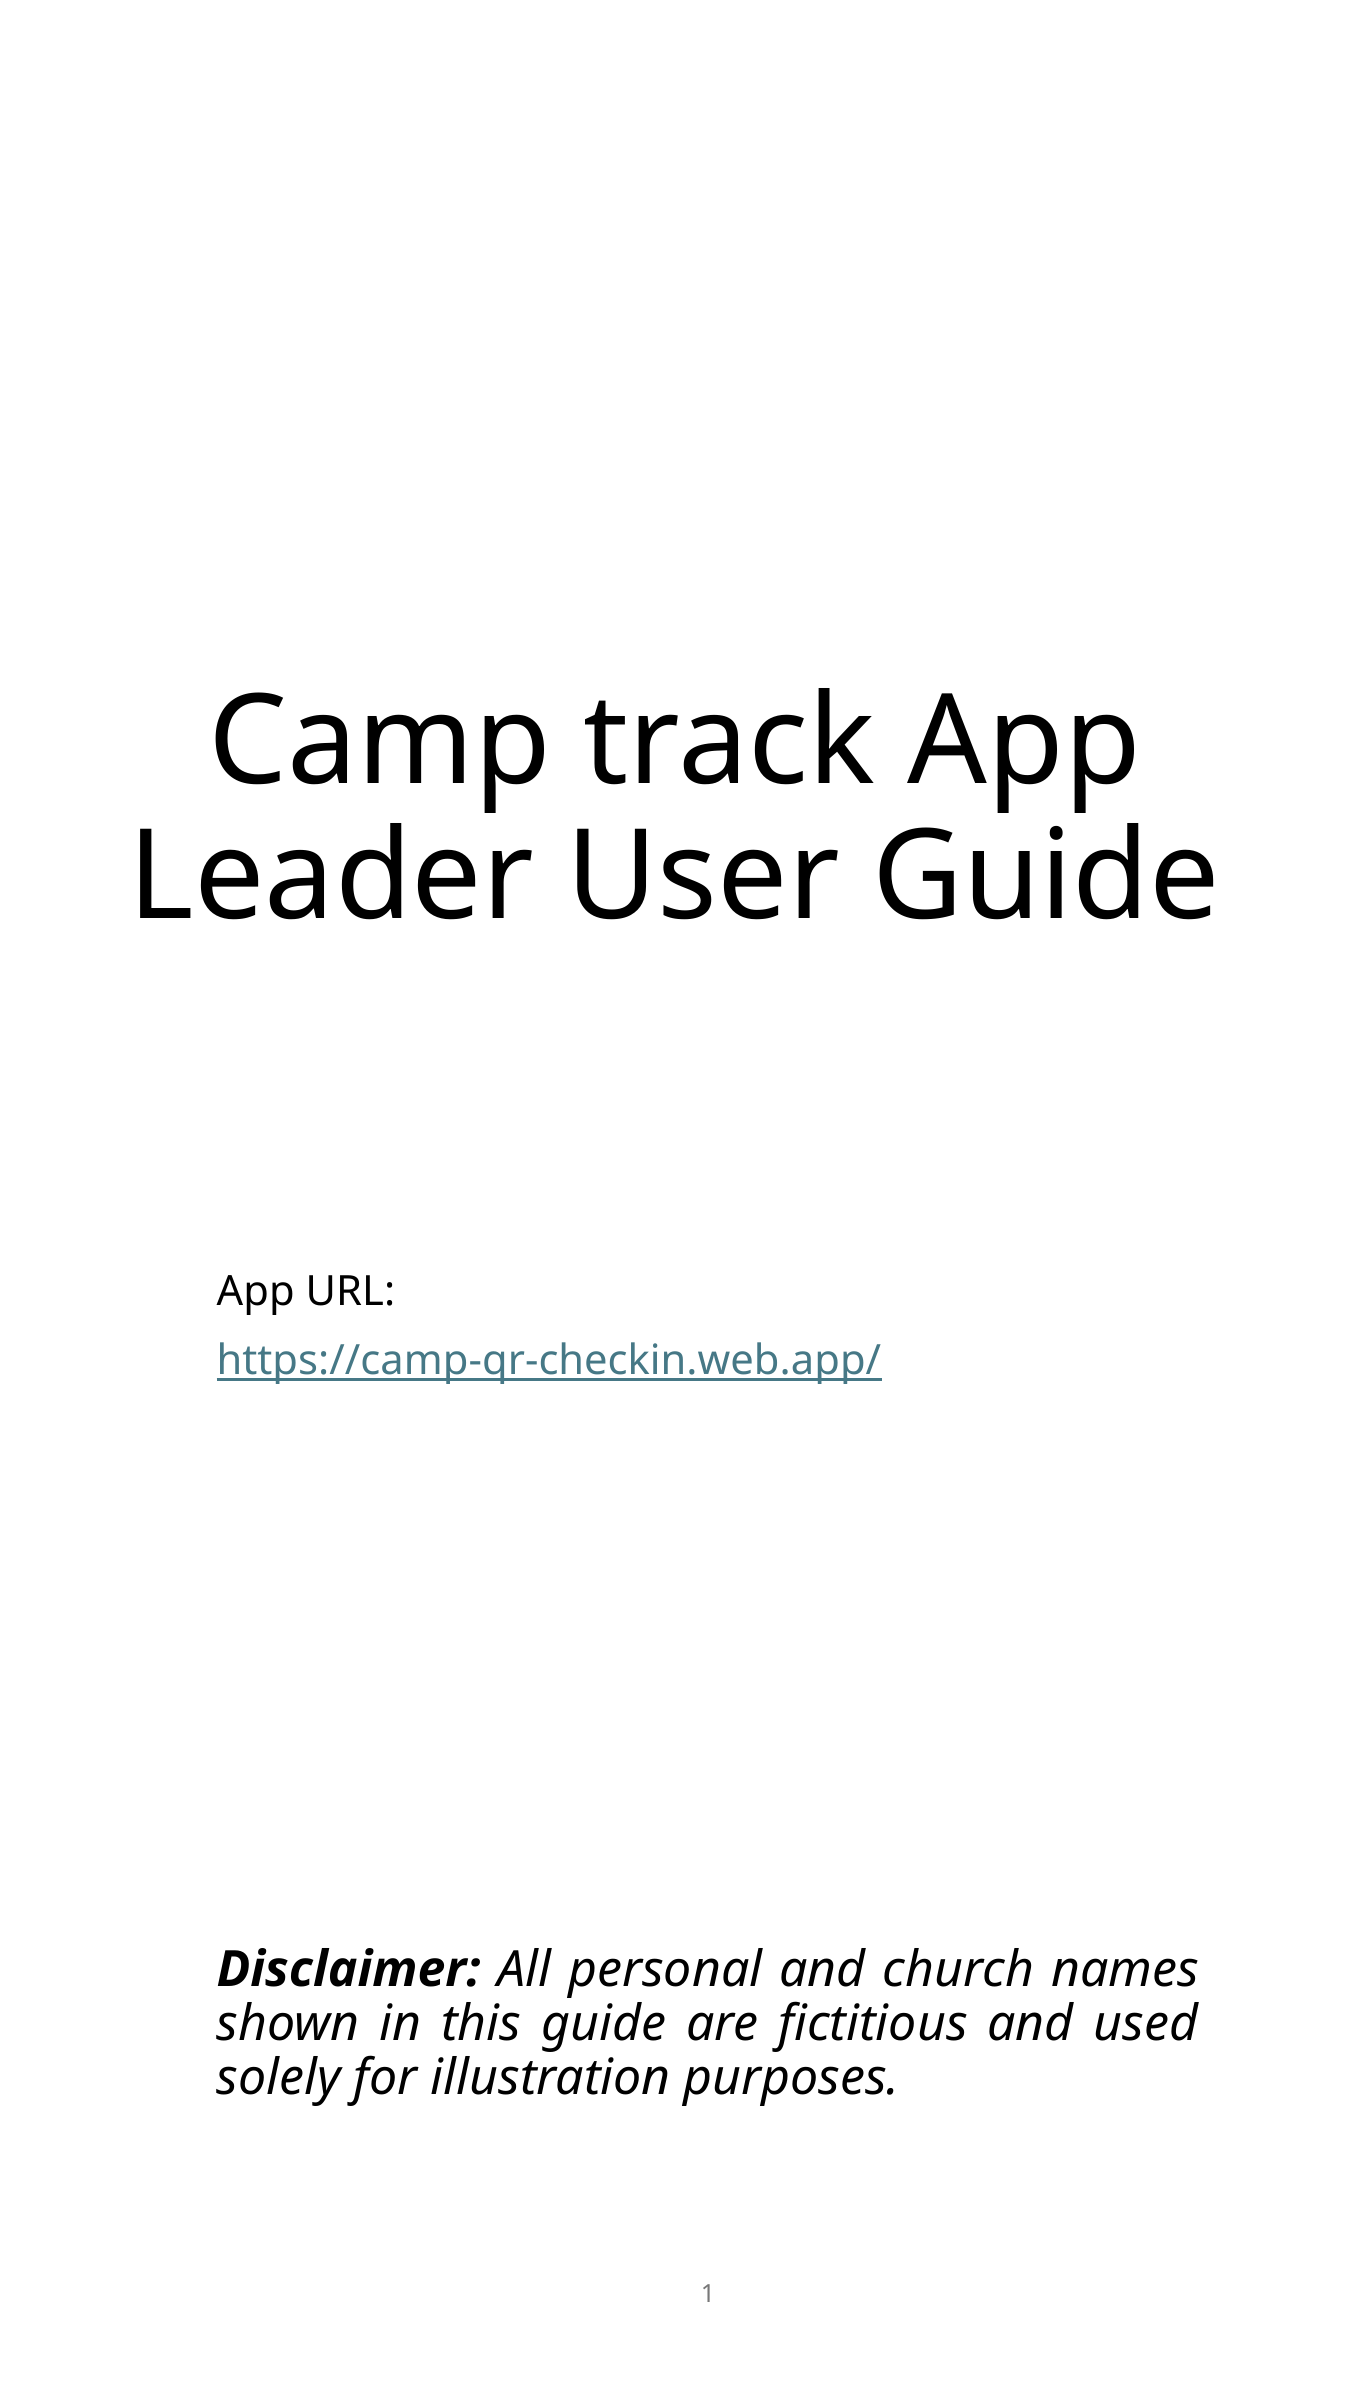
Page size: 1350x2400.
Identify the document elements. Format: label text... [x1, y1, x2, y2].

slide_number 1 [556, 2230, 860, 2358]
text_box App URL: https://camp-qr-checkin.web.app/ [201, 1262, 1215, 1523]
subtitle Disclaimer: All personal and church names shown in this guide are fictitious and used solely for illustration purposes. [201, 1935, 1215, 2197]
title Camp track App Leader User Guide [101, 392, 1249, 1229]
